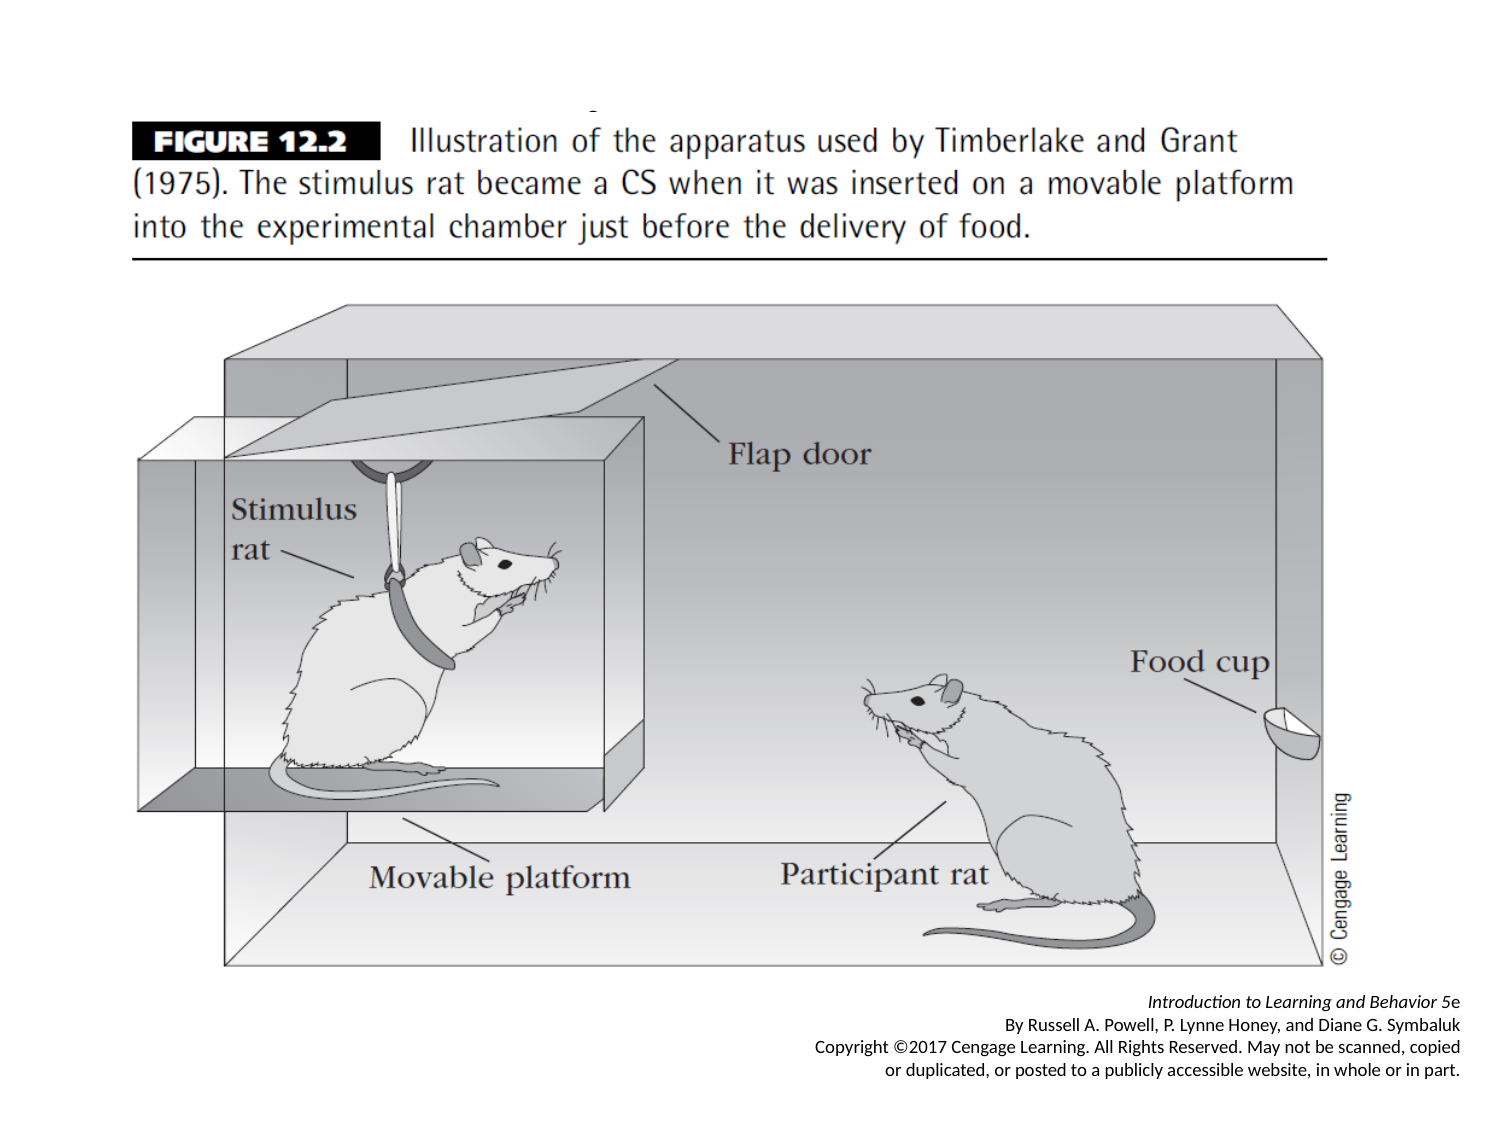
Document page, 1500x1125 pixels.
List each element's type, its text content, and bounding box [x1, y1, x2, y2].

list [124, 112, 1366, 980]
title Figure 12.2 [75, 45, 1425, 233]
